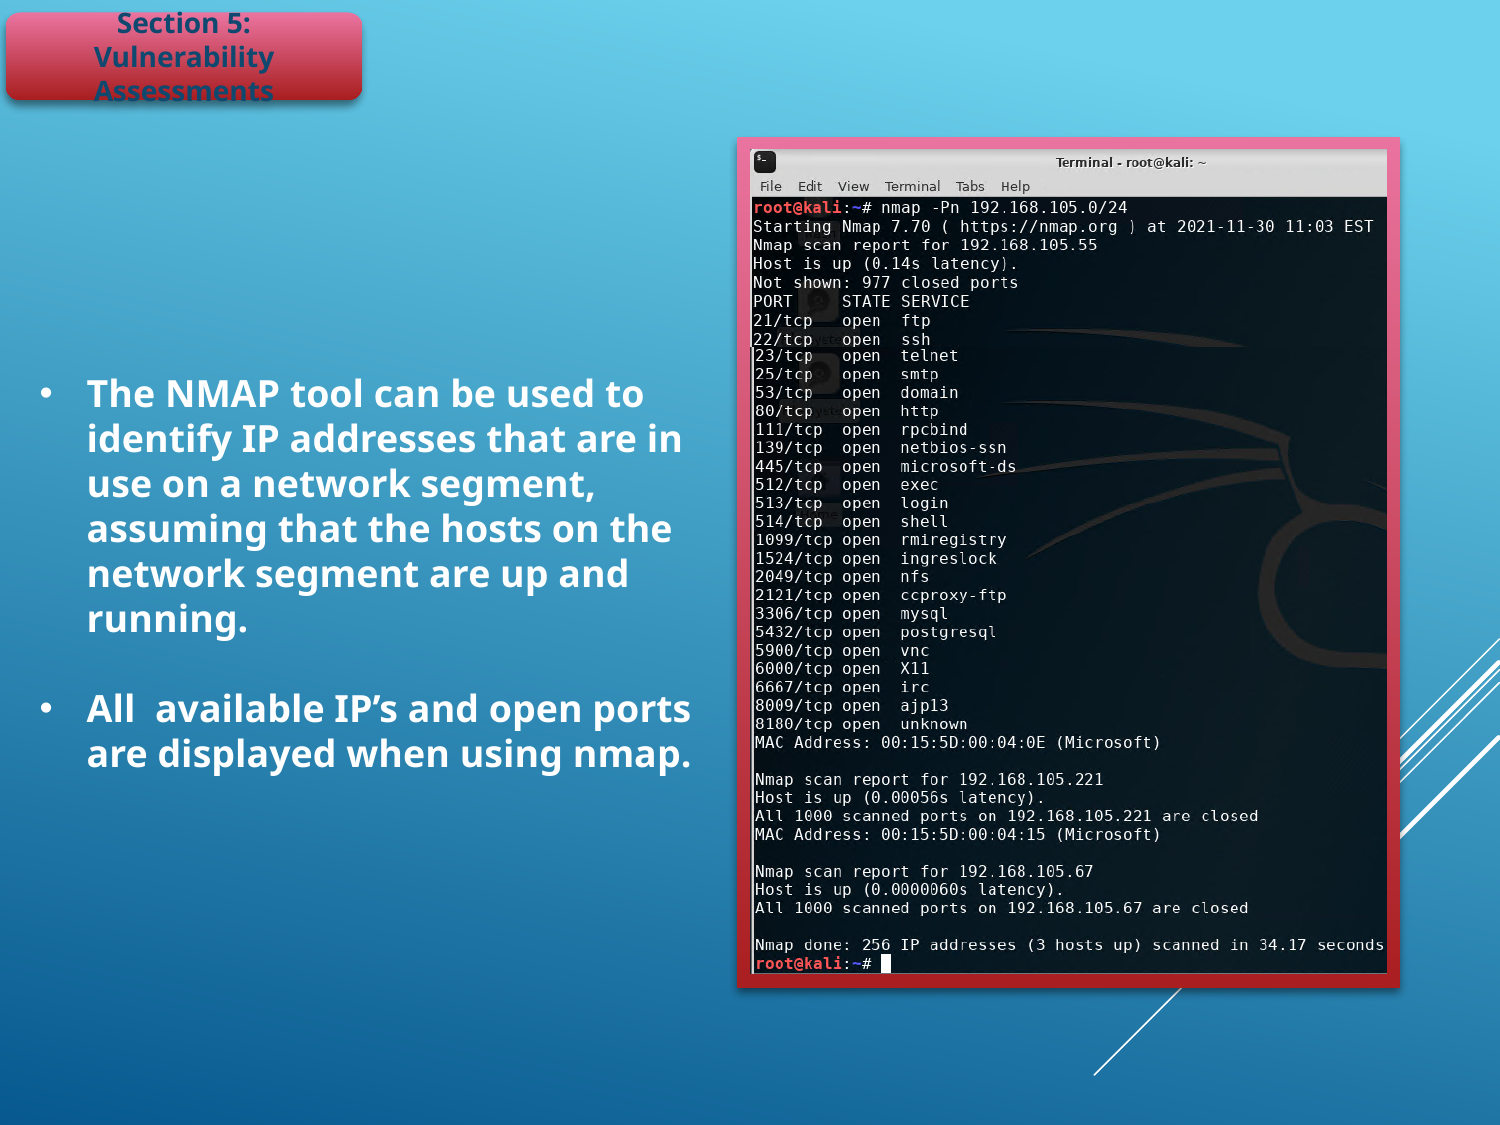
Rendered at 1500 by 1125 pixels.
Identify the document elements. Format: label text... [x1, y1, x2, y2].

picture [749, 149, 1387, 975]
text_box The NMAP tool can be used to identify IP addresses that are in use on a network segment, assuming that the hosts on the network segment are up and running. All available IP’s and open ports are displayed when using nmap. [24, 362, 737, 783]
text_box [737, 137, 1400, 988]
text_box Section 5: Vulnerability Assessments [5, 12, 363, 100]
